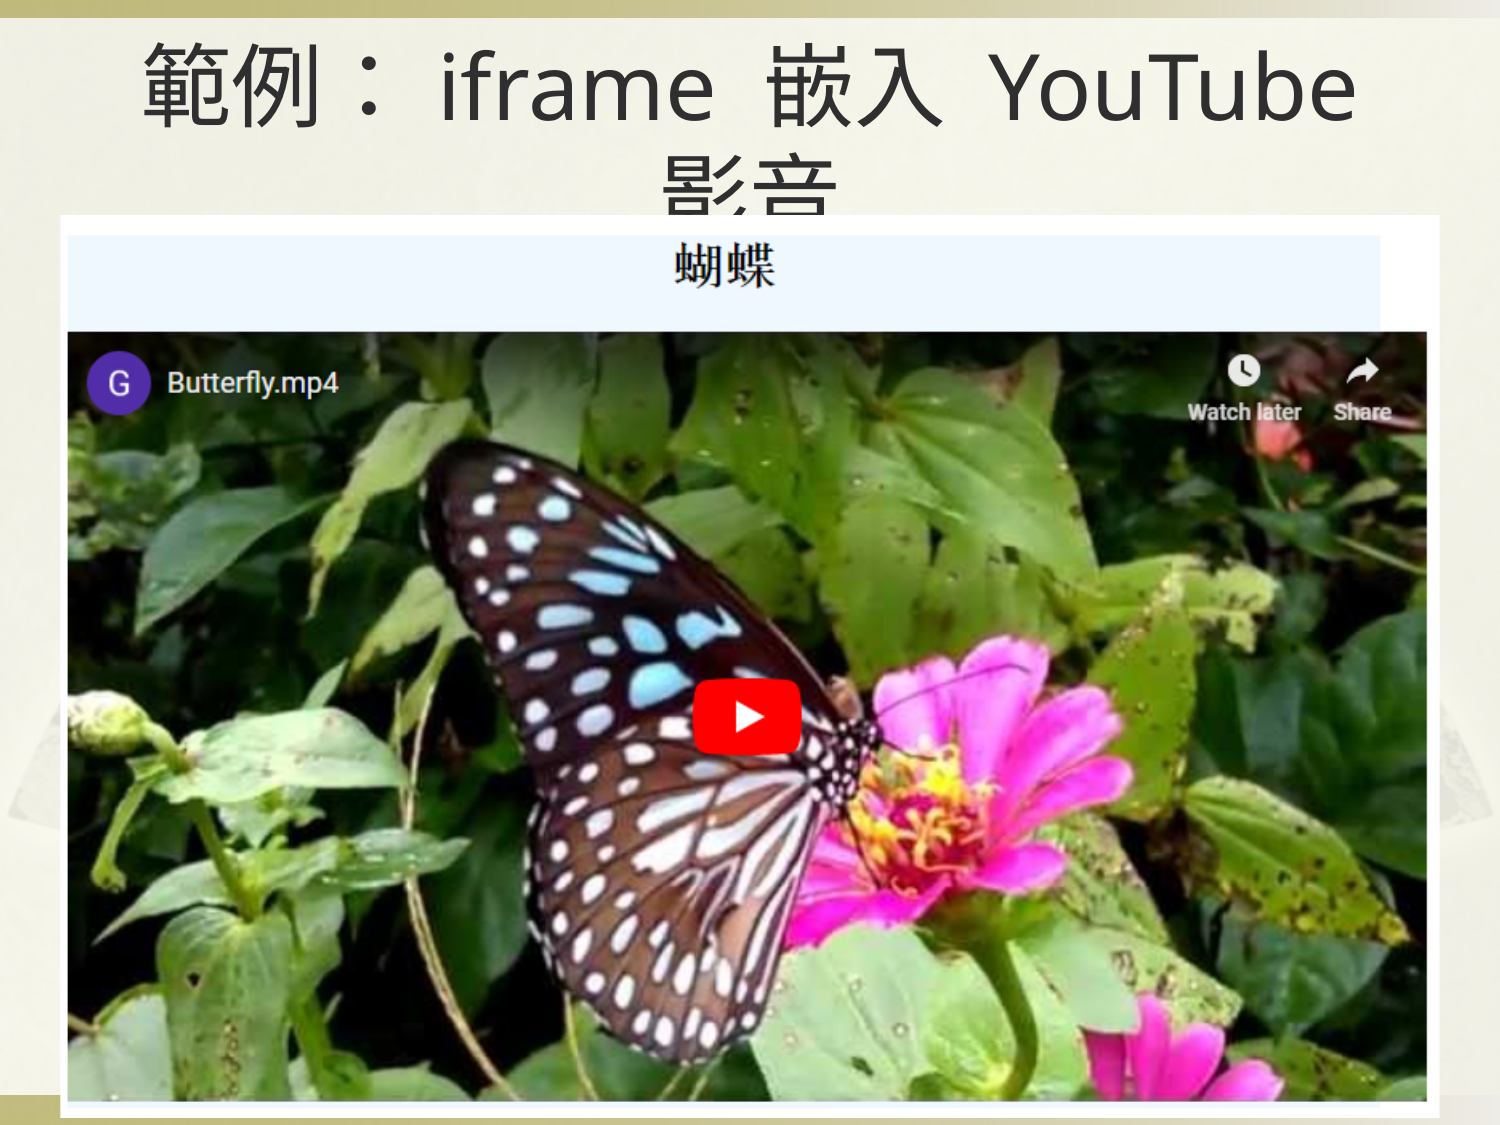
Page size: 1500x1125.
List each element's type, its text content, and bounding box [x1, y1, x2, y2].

title 範例：iframe 嵌入 YouTube 影音 [75, 45, 1425, 214]
picture [59, 214, 1441, 1119]
